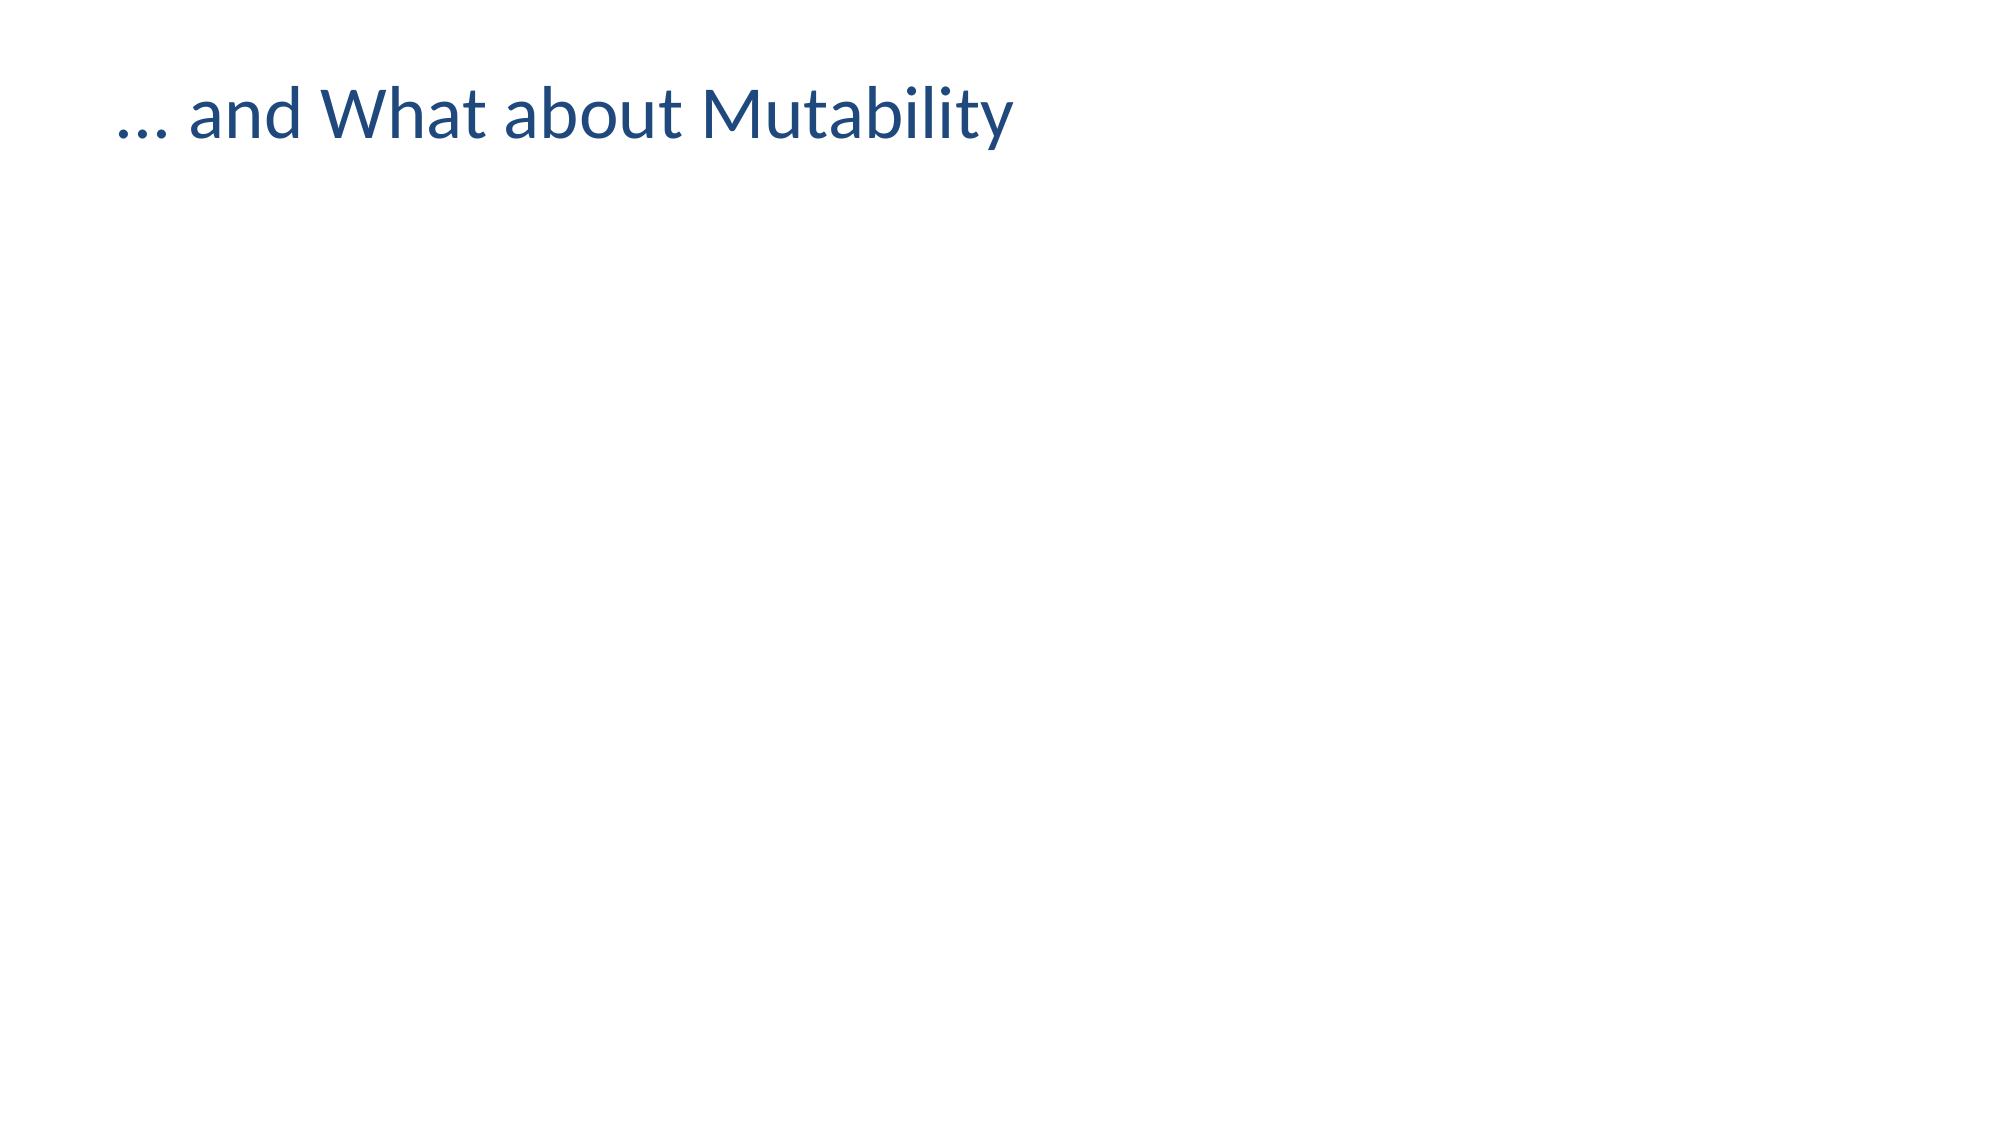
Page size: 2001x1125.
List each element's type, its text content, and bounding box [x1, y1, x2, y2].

title ... and What about Mutability [99, 45, 1900, 172]
